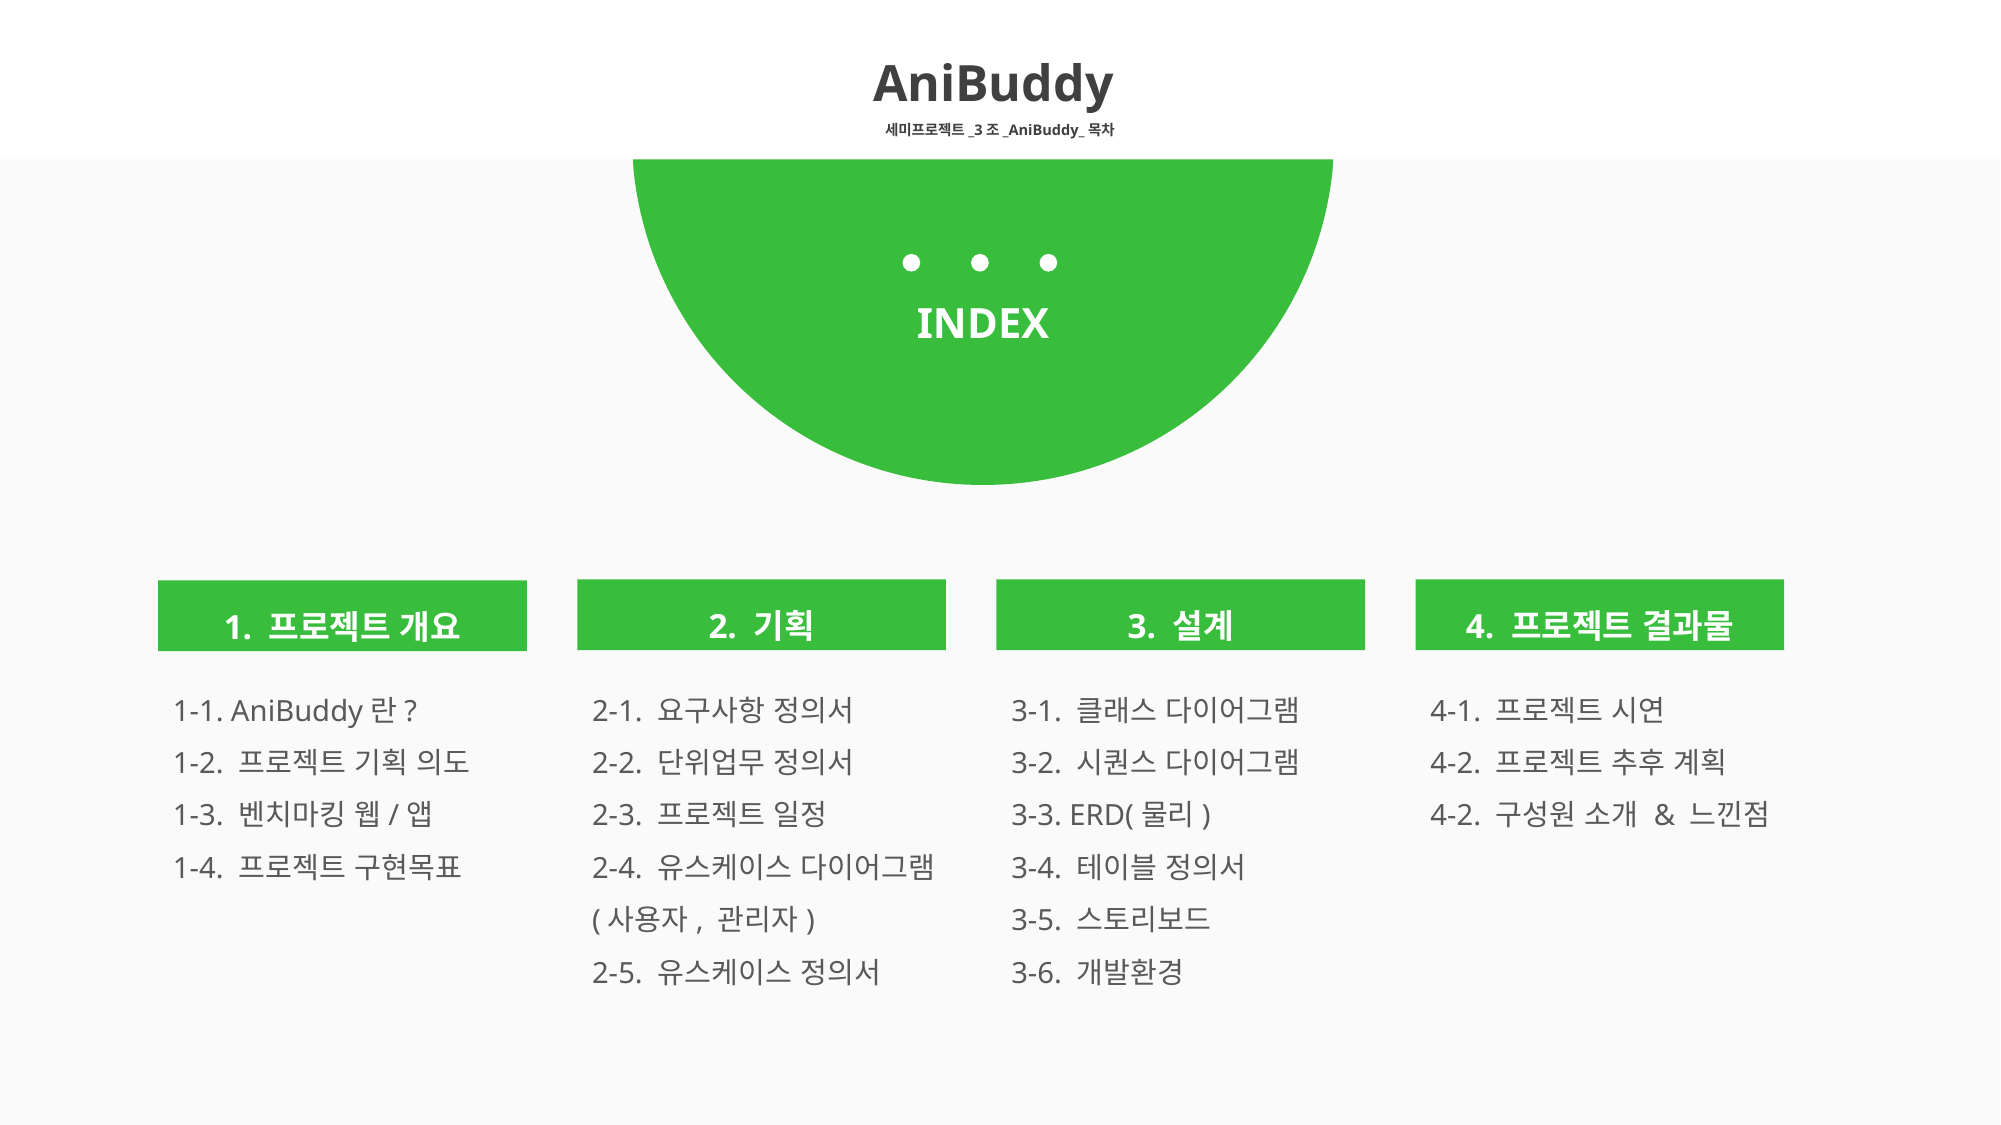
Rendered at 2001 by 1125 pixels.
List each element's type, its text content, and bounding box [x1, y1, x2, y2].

text_box 4. 프로젝트 결과물 [1415, 578, 1785, 651]
text_box INDEX [631, 158, 1335, 486]
text_box [1038, 252, 1059, 273]
text_box 3-1. 클래스 다이어그램 3-2. 시퀀스 다이어그램 3-3. ERD(물리) 3-4. 테이블 정의서 3-5. 스토리보드 3-6. 개발환경 [996, 666, 1412, 997]
text_box [969, 252, 990, 273]
text_box [901, 252, 922, 273]
text_box 1-1. AniBuddy란? 1-2. 프로젝트 기획 의도 1-3. 벤치마킹 웹/앱 1-4. 프로젝트 구현목표 [158, 666, 574, 892]
text_box 1. 프로젝트 개요 [157, 579, 528, 652]
text_box 2. 기획 [576, 578, 947, 651]
text_box 4-1. 프로젝트 시연 4-2. 프로젝트 추후 계획 4-2. 구성원 소개 & 느낀점 [1415, 666, 1831, 839]
text_box AniBuddy 세미프로젝트_3조_AniBuddy_목차 [0, 0, 2000, 160]
text_box 2-1. 요구사항 정의서 2-2. 단위업무 정의서 2-3. 프로젝트 일정 2-4. 유스케이스 다이어그램 (사용자, 관리자) 2-5. 유스케이스 정의서 [577, 666, 993, 1049]
text_box 3. 설계 [995, 578, 1366, 651]
